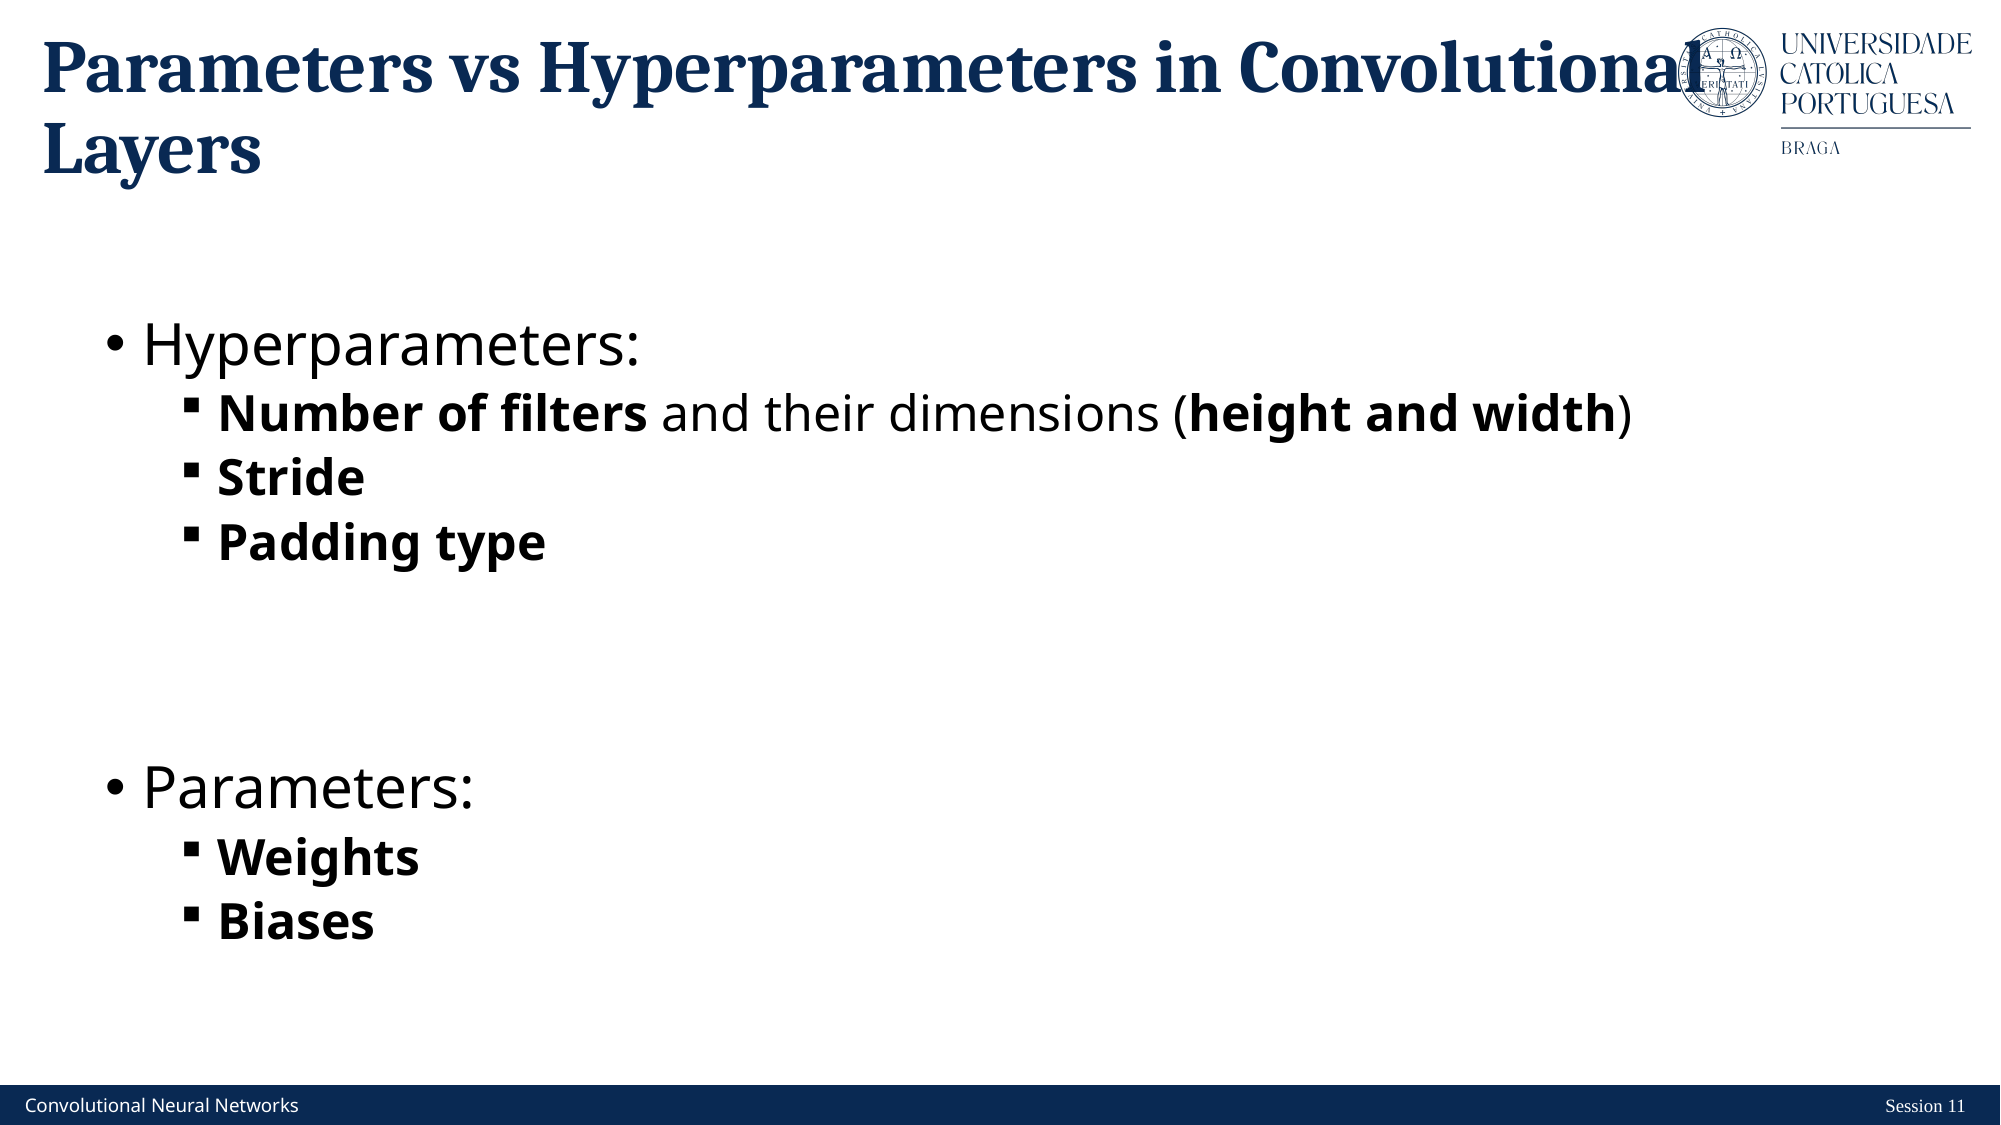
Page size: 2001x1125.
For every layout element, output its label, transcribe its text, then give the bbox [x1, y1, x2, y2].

list Hyperparameters: Number of filters and their dimensions (height and width) Stride Padding type Parameters: Weights Biases [89, 216, 1895, 1075]
picture [1672, 18, 1982, 163]
title Parameters vs Hyperparameters in Convolutional Layers [27, 0, 1753, 218]
text_box [0, 1085, 2000, 1125]
text_box Convolutional Neural Networks [9, 1086, 865, 1125]
text_box Session 11 [865, 1086, 1981, 1125]
